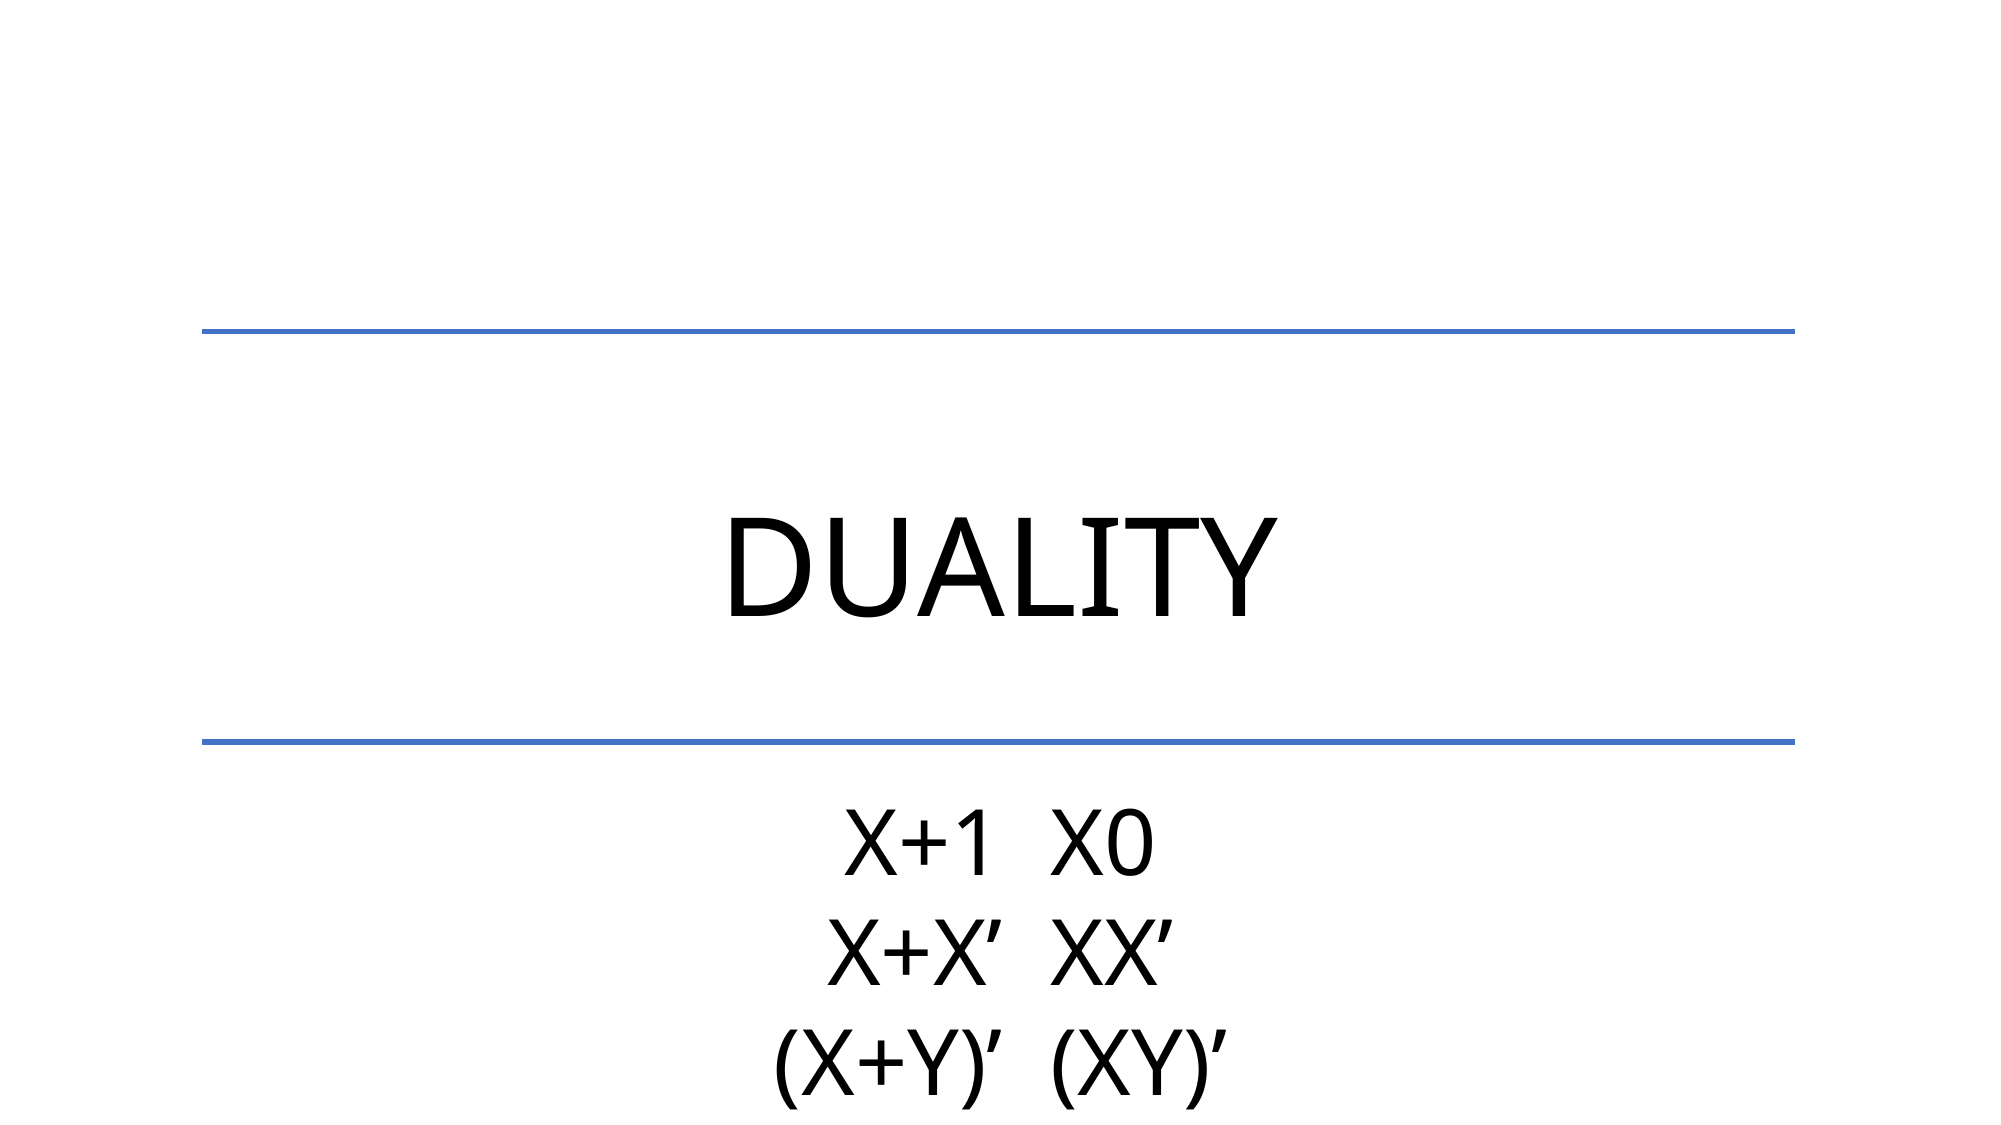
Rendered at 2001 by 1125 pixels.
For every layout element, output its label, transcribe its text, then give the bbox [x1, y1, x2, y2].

text_box duality [0, 471, 1999, 652]
